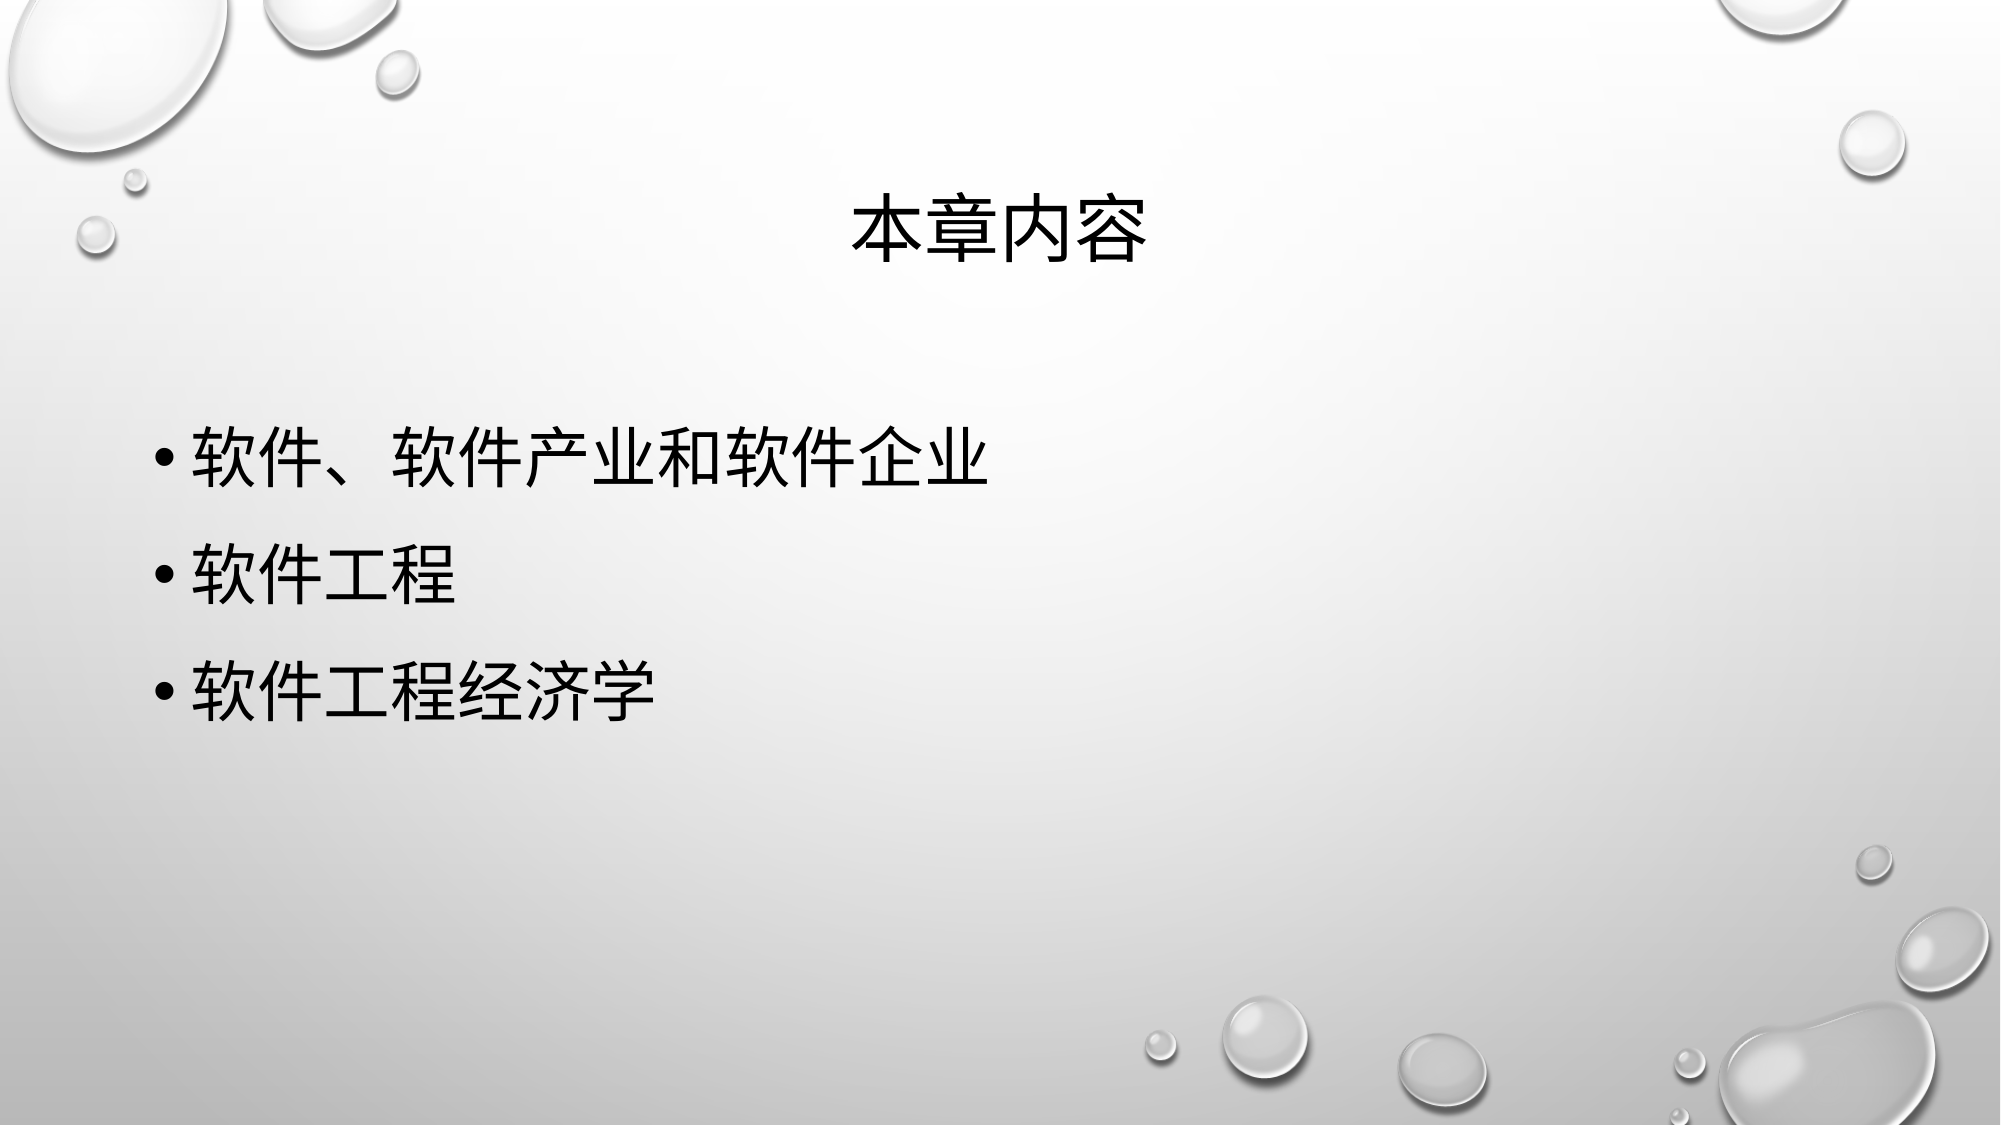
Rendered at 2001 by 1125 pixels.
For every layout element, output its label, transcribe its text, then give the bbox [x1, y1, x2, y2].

text_box 软件、软件产业和软件企业 软件工程 软件工程经济学 [137, 392, 1838, 955]
title 本章内容 [149, 101, 1850, 364]
picture [0, 0, 2000, 1125]
